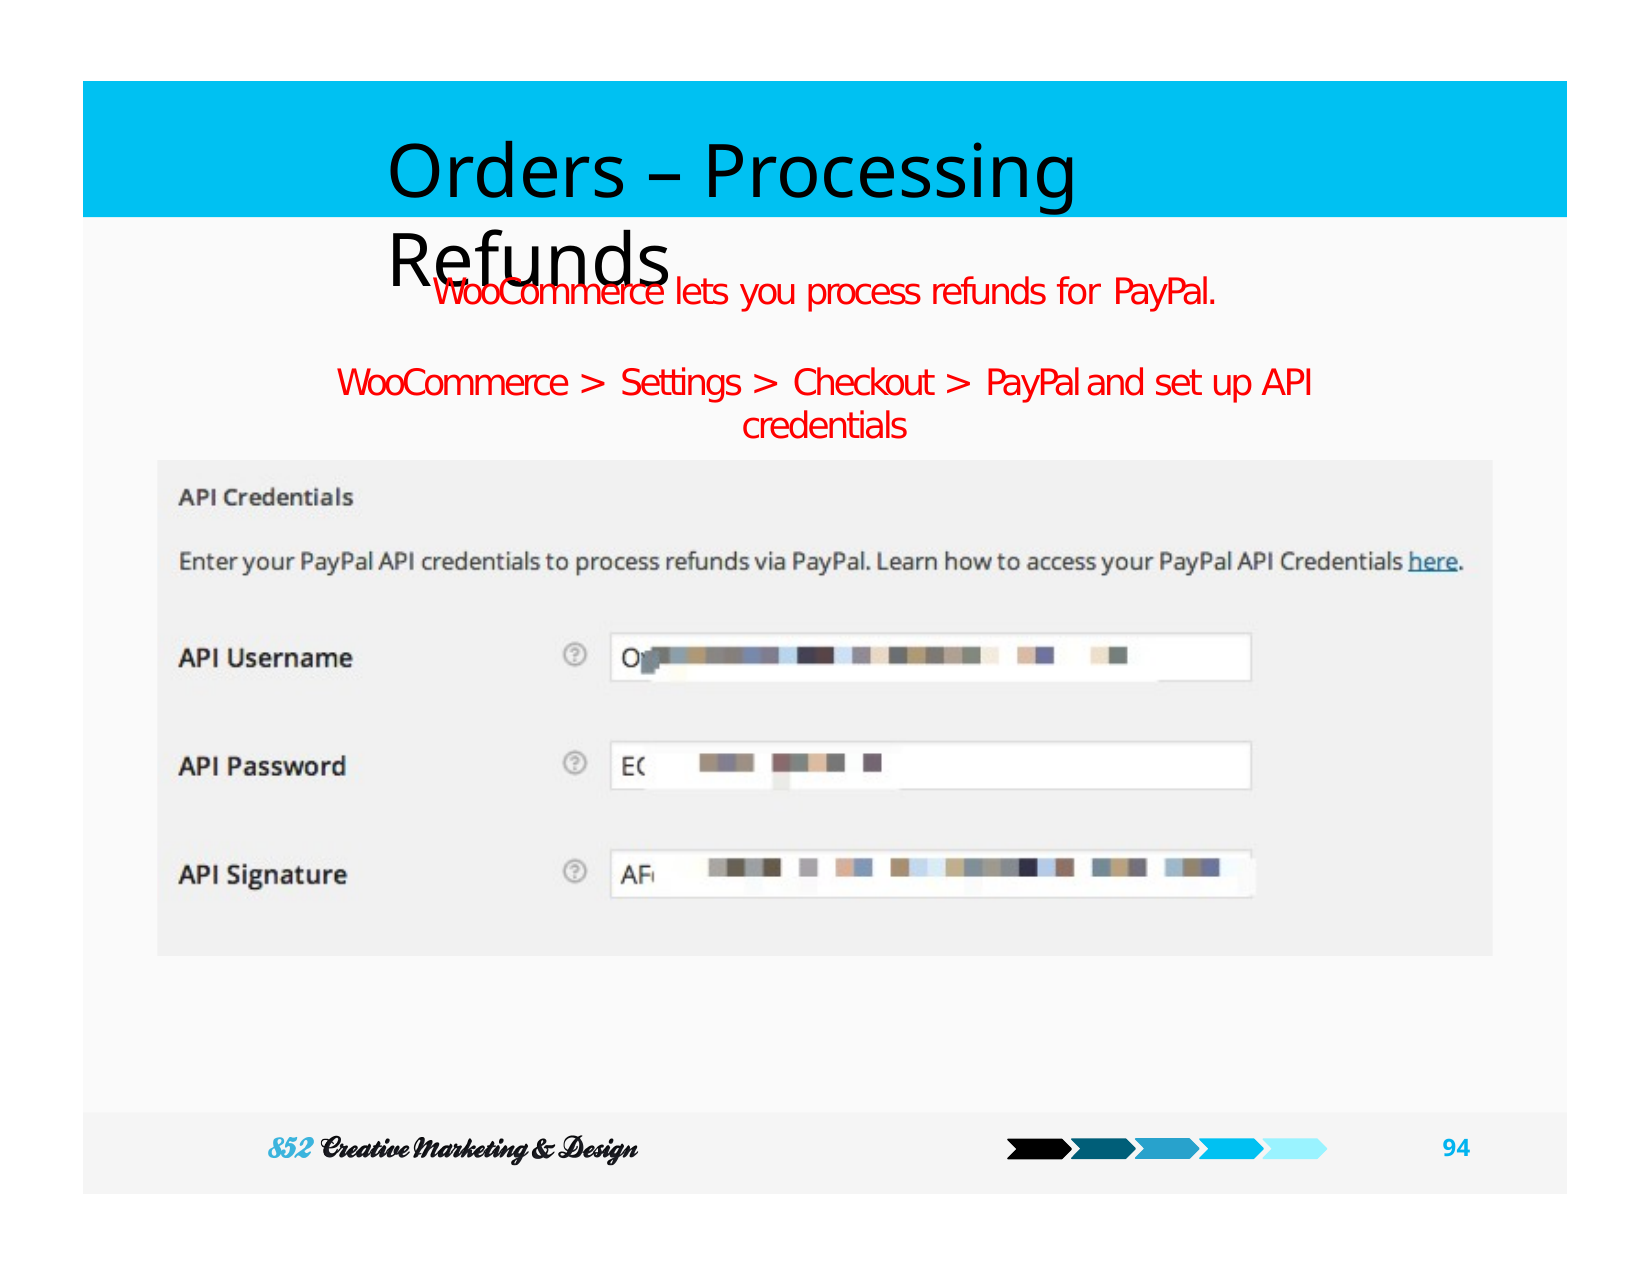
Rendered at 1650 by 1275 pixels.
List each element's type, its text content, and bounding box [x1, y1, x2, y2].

picture [257, 1124, 645, 1173]
text_box WooCommerce lets you process refunds for PayPal. WooCommerce > Settings > Checkout > PayPal and set up API credentials [275, 265, 1375, 447]
text_box [157, 460, 1493, 956]
text_box [1263, 1139, 1327, 1159]
slide_number 94 [1438, 1129, 1484, 1275]
text_box [1071, 1139, 1136, 1159]
text_box [1199, 1139, 1264, 1159]
text_box [1135, 1138, 1199, 1159]
title Orders – Processing Refunds [384, 121, 1265, 265]
text_box [1007, 1139, 1072, 1159]
